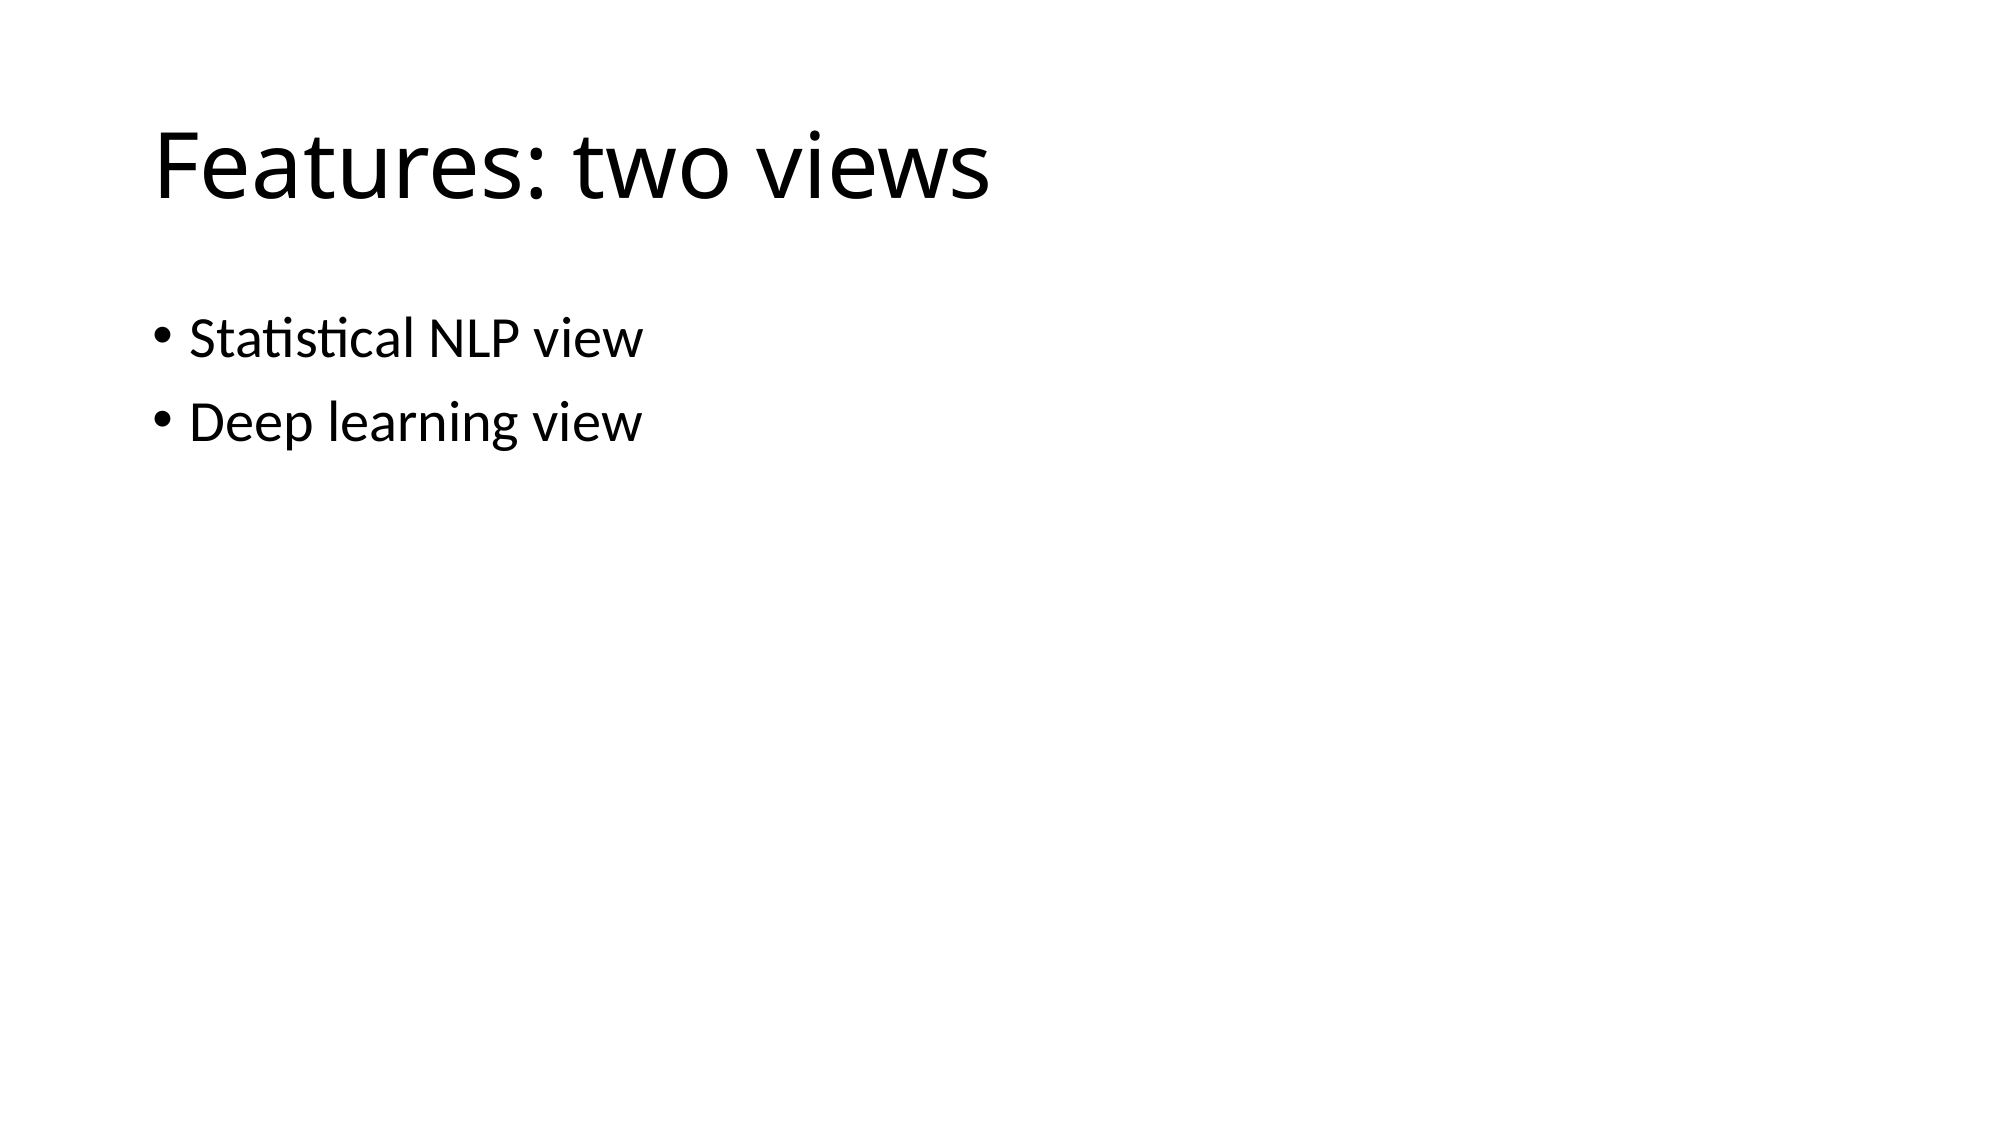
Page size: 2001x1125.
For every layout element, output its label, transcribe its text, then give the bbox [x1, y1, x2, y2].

list Statistical NLP view Deep learning view [137, 299, 1863, 1014]
title Features: two views [137, 59, 1863, 278]
